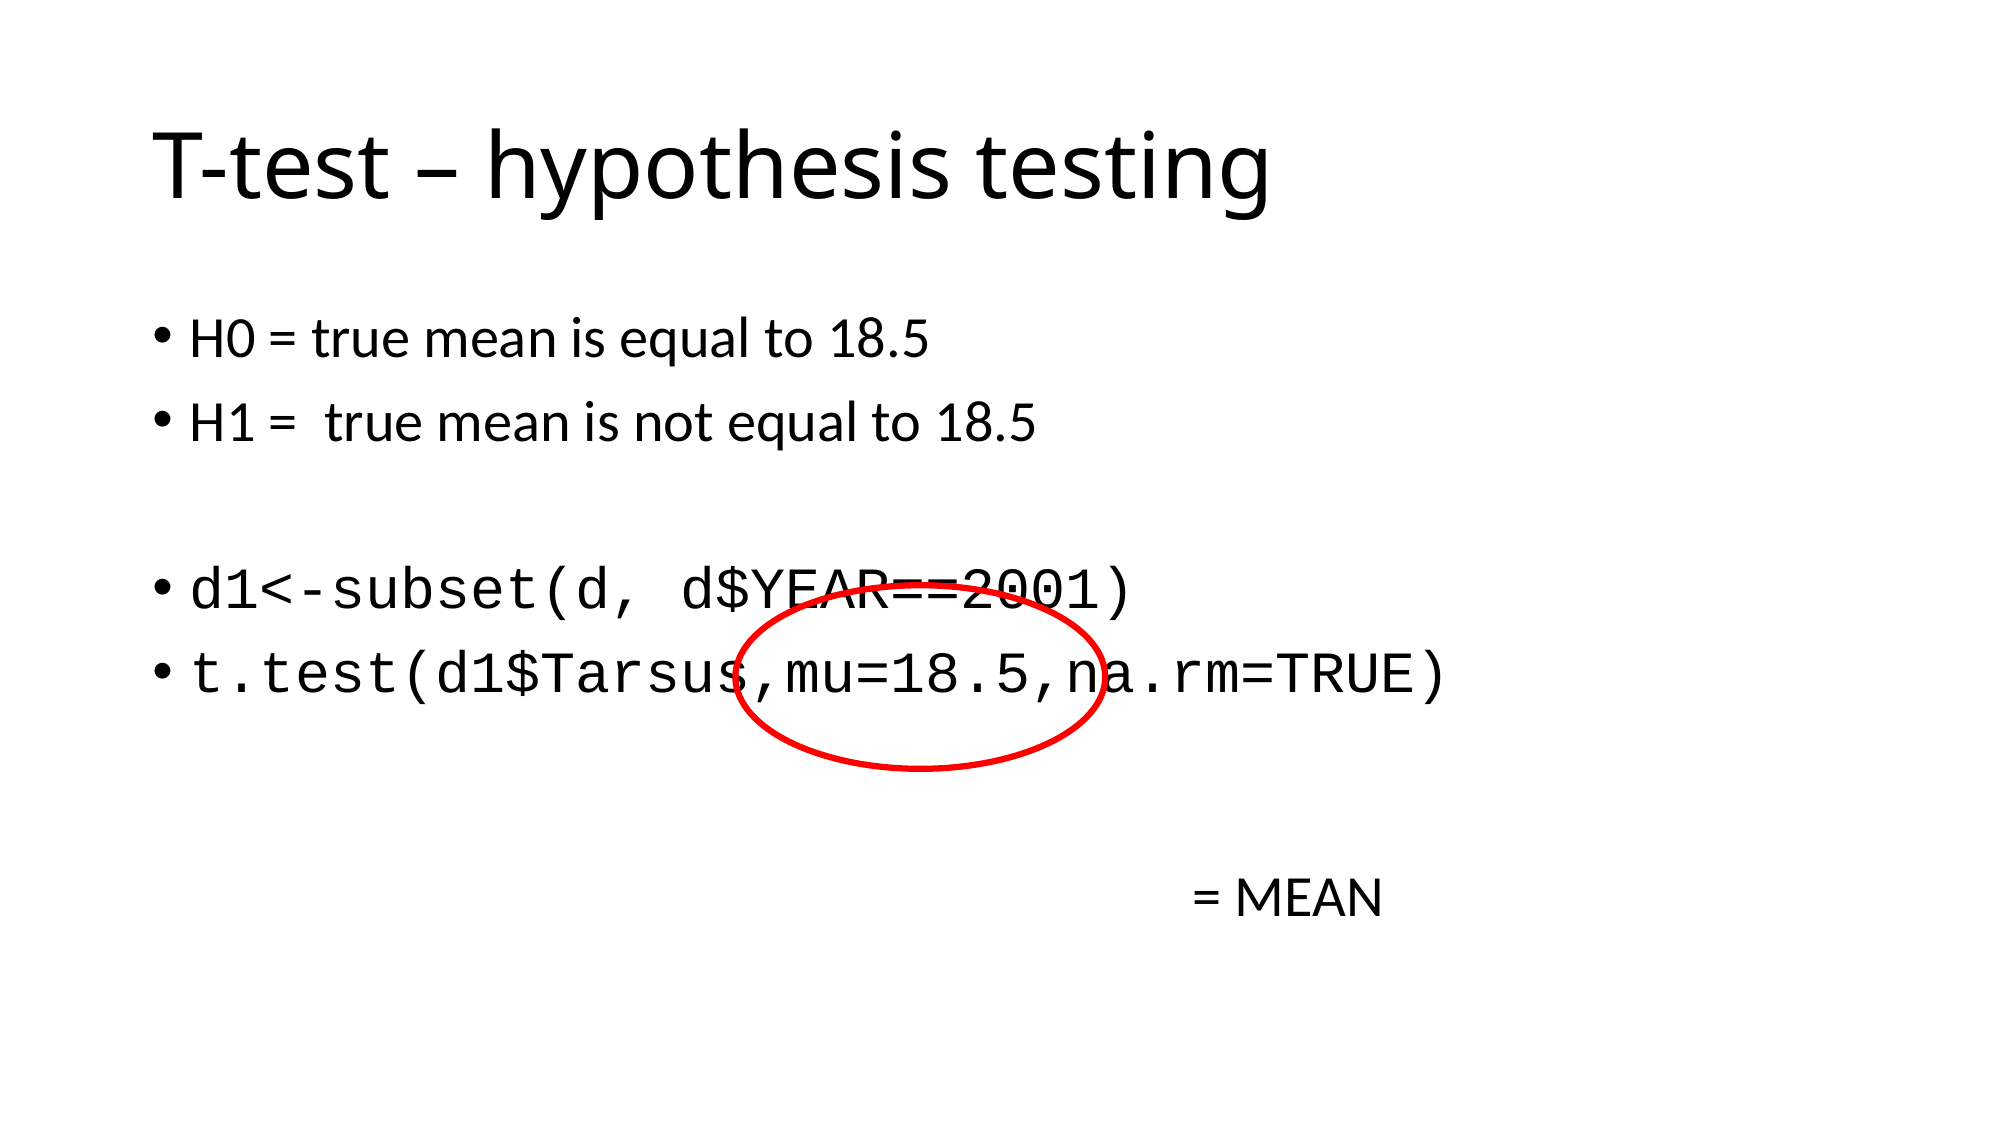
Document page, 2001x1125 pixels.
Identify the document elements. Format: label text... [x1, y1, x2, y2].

list H0 = true mean is equal to 18.5 H1 = true mean is not equal to 18.5 d1<-subset(d, d$YEAR==2001) t.test(d1$Tarsus,mu=18.5,na.rm=TRUE) [137, 299, 1970, 1014]
text_box [734, 584, 1107, 770]
title T-test – hypothesis testing [137, 59, 1863, 278]
